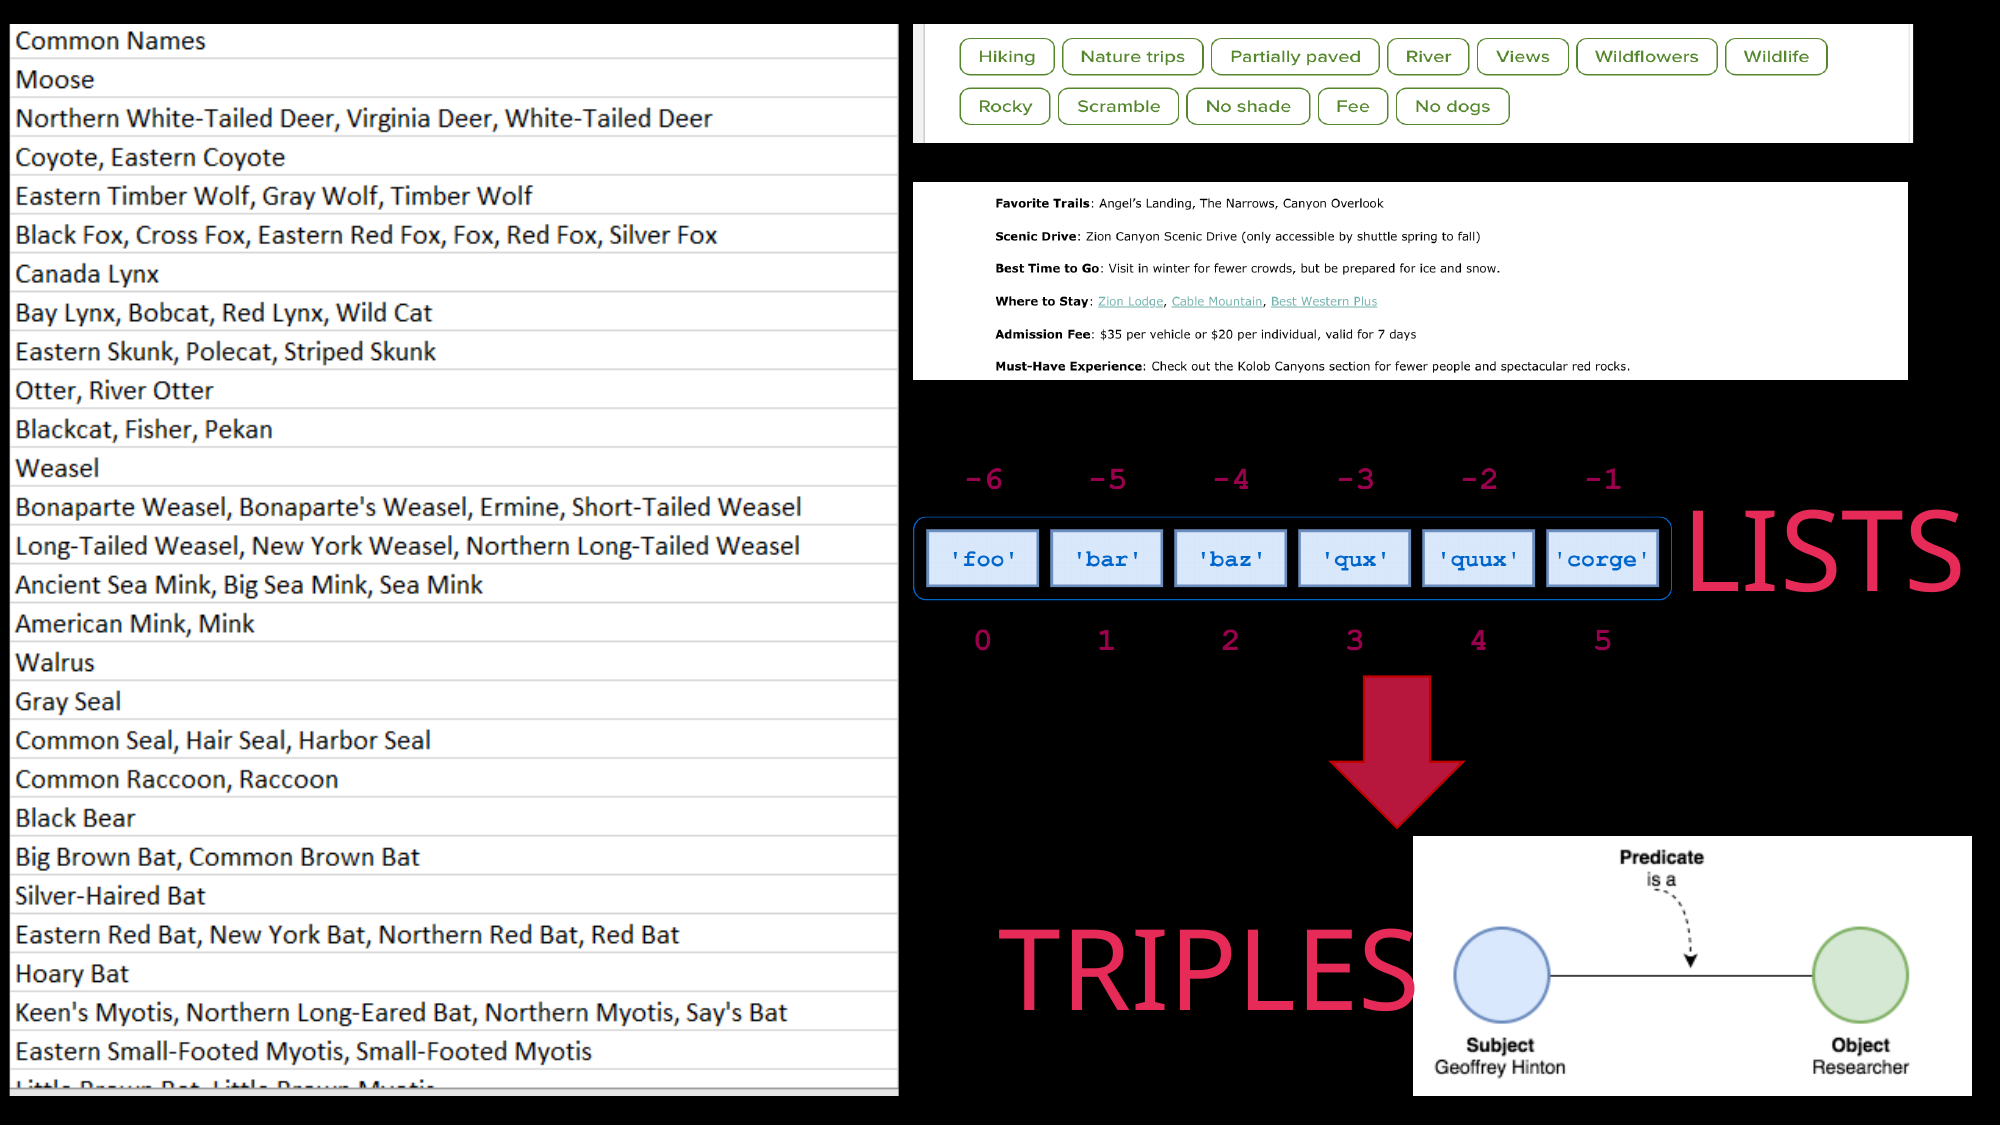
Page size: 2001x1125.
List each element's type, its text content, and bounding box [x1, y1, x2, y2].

picture [913, 461, 1672, 658]
picture [913, 24, 1914, 143]
picture [913, 182, 1908, 380]
text_box LISTS [1672, 471, 1982, 622]
picture [9, 24, 899, 1096]
text_box [1328, 675, 1466, 830]
text_box TRIPLES [983, 890, 1413, 1041]
picture [1413, 836, 1972, 1096]
